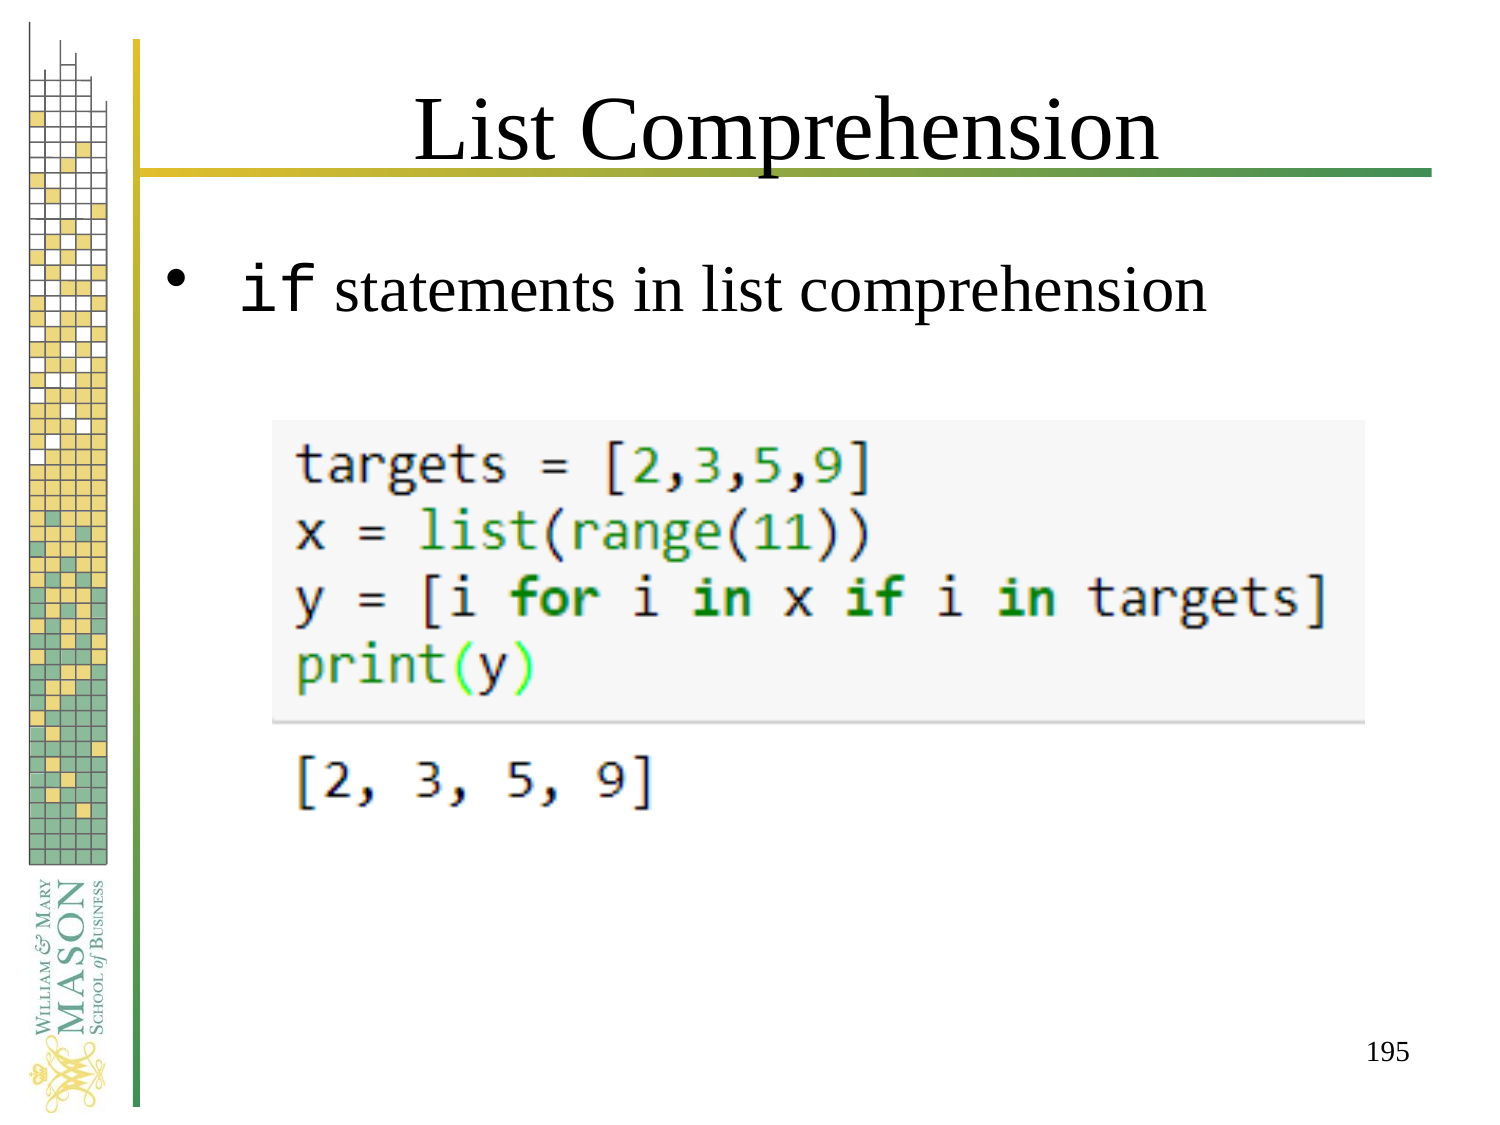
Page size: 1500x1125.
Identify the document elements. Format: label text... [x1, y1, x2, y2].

slide_number 195 [1048, 1024, 1426, 1103]
list if statements in list comprehension [150, 237, 1465, 1005]
picture [272, 420, 1365, 833]
title List Comprehension [150, 45, 1425, 200]
slide_number 70 [29, 879, 107, 1113]
